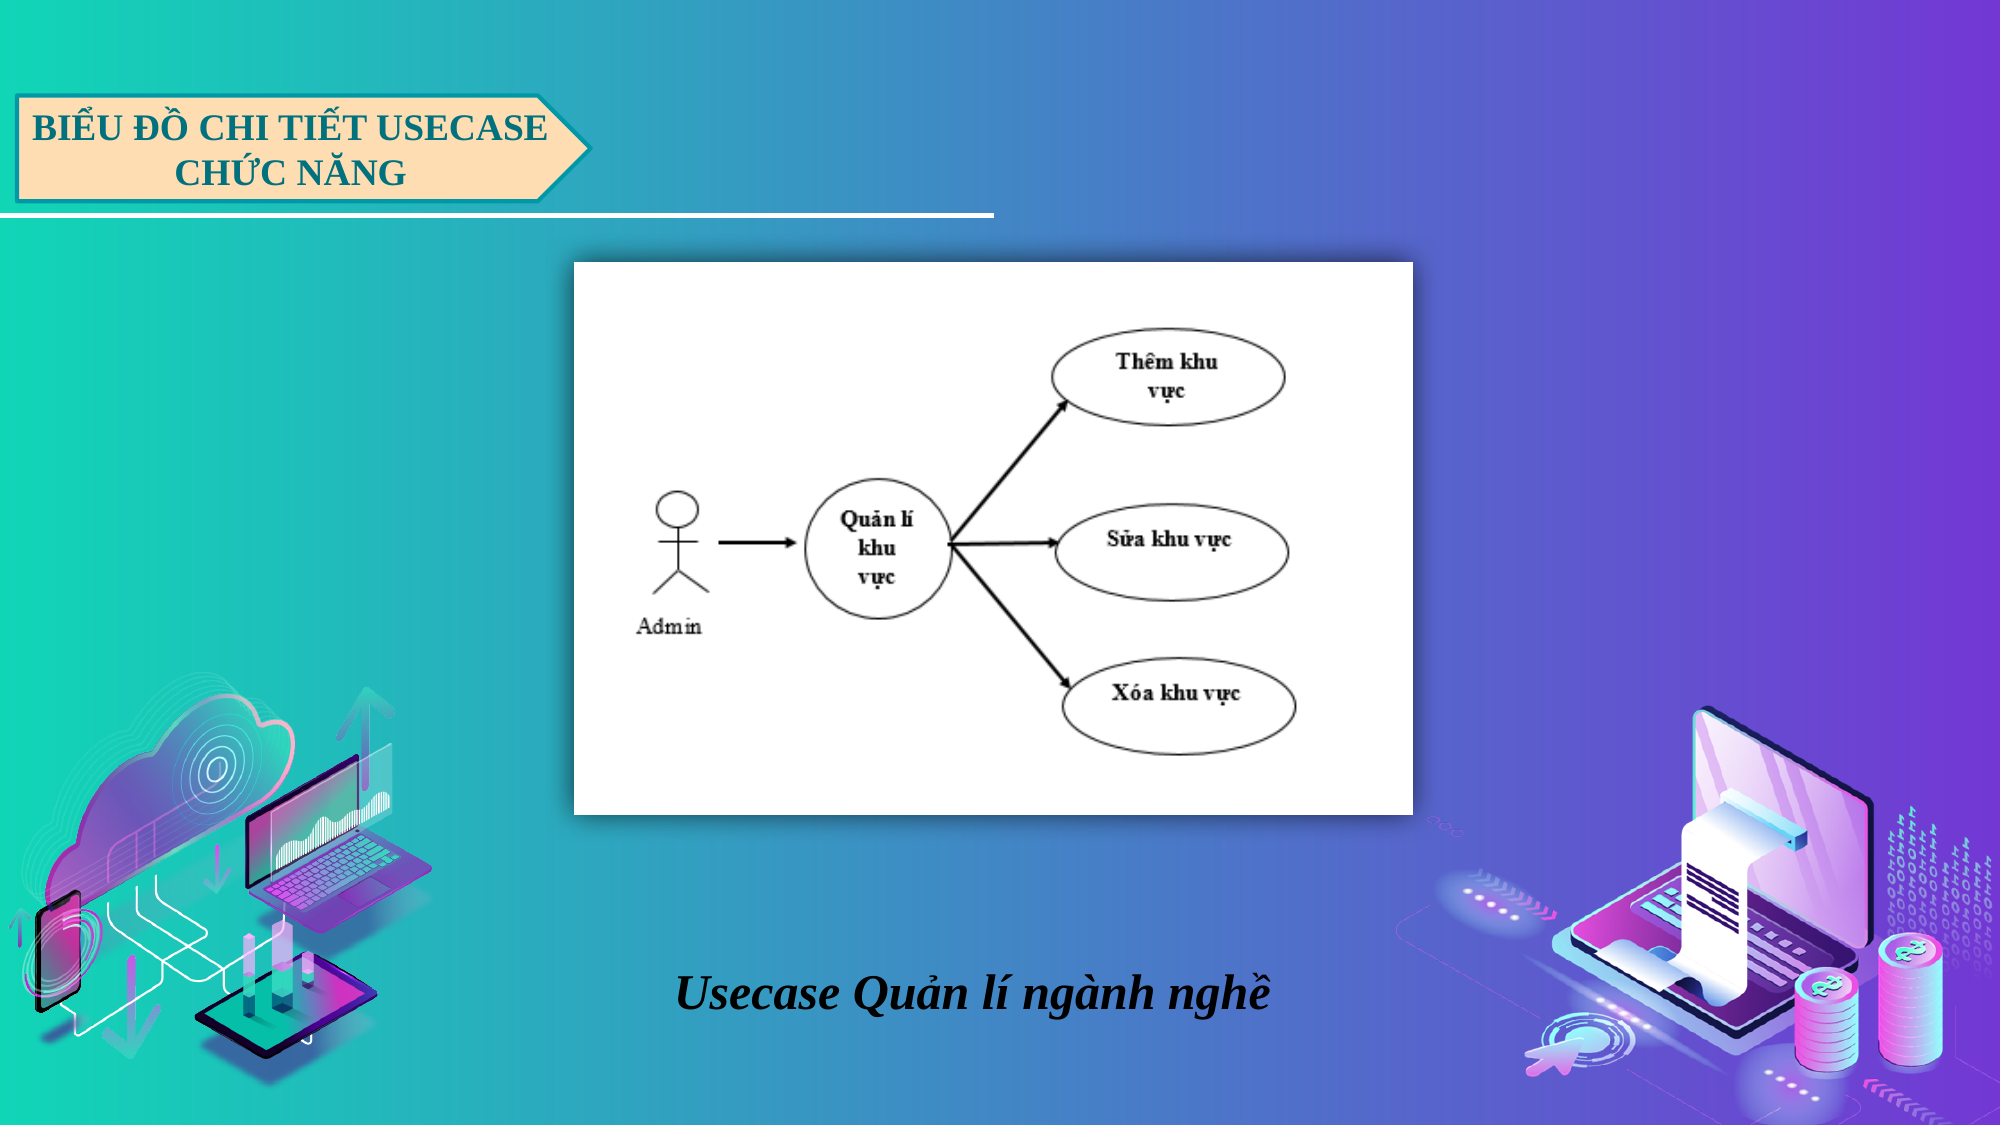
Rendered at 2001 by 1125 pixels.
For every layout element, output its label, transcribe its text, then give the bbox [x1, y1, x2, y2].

text_box [476, 768, 701, 862]
text_box BIỂU ĐỒ CHI TIẾT USECASE CHỨC NĂNG [14, 93, 593, 204]
picture [0, 671, 472, 1125]
picture [574, 262, 2000, 1125]
text_box Usecase Quản lí ngành nghề [476, 921, 1391, 1027]
